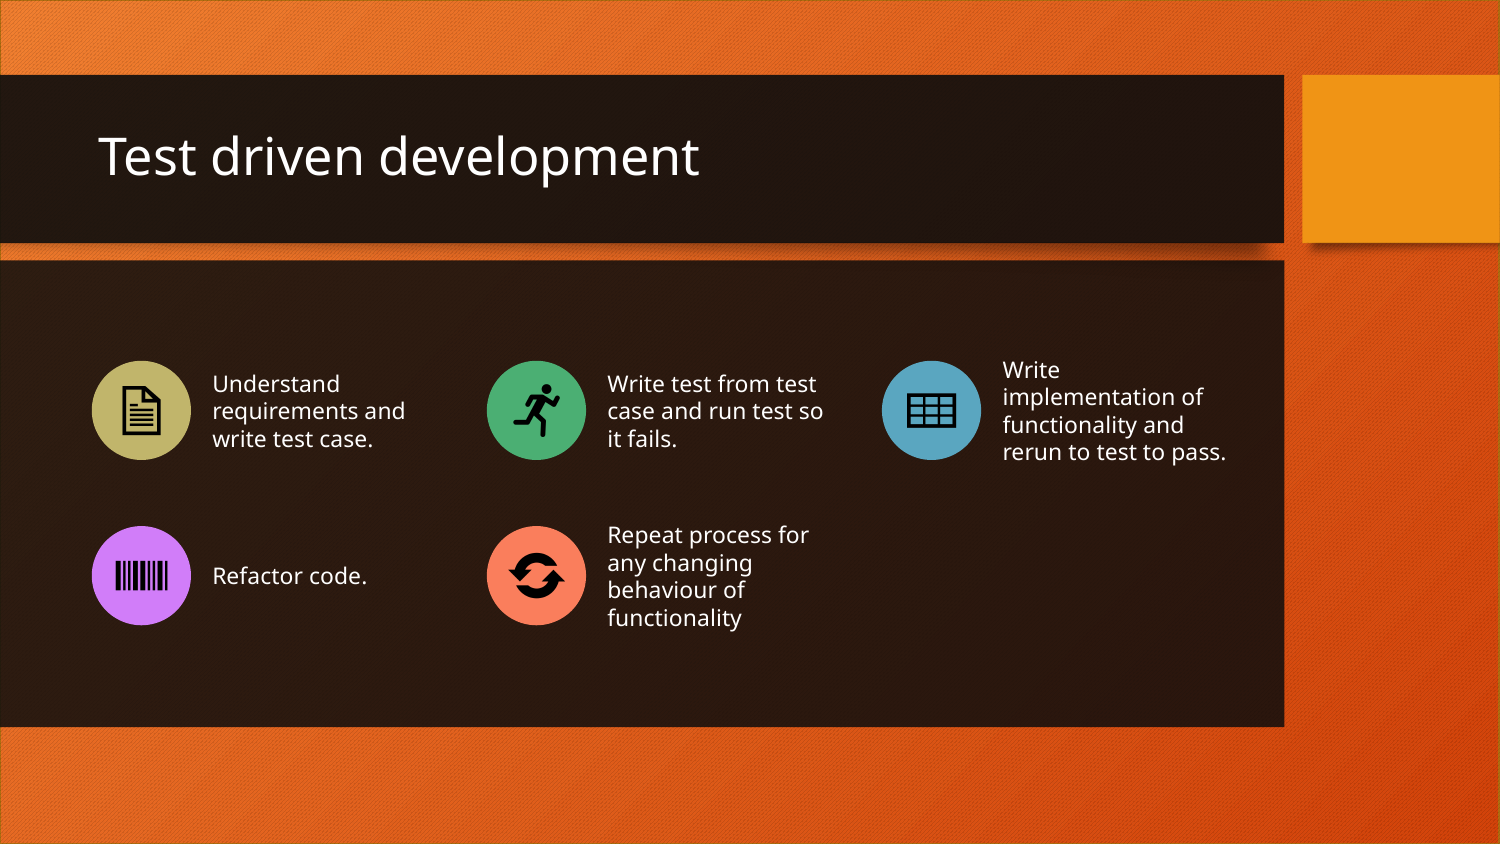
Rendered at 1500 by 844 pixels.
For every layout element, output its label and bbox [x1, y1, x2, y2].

picture [0, 0, 1500, 844]
text_box [83, 298, 1245, 688]
